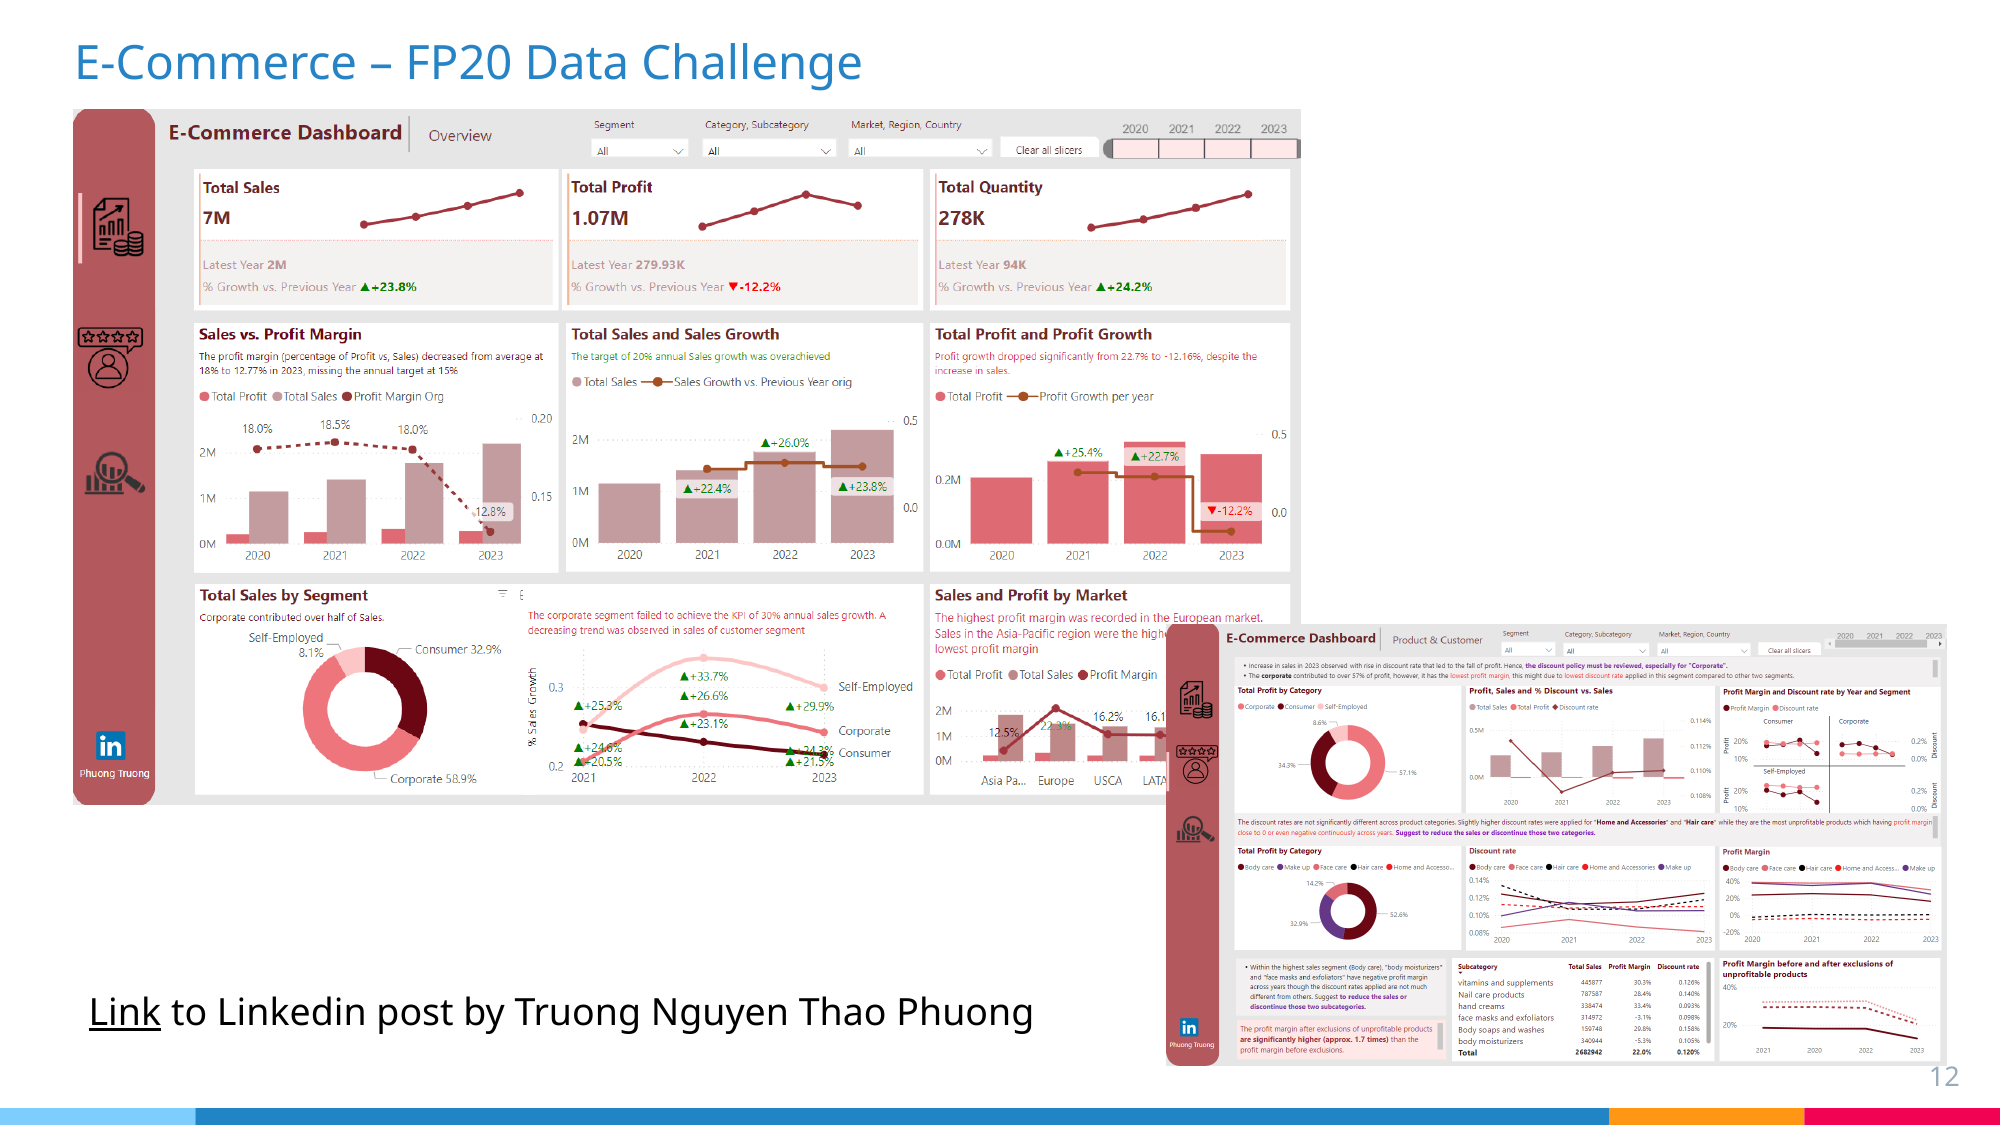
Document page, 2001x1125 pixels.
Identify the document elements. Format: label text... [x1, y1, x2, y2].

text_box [73, 109, 1948, 1066]
slide_number 12 [1854, 1043, 1975, 1113]
title E-Commerce – FP20 Data Challenge [59, 16, 1975, 104]
